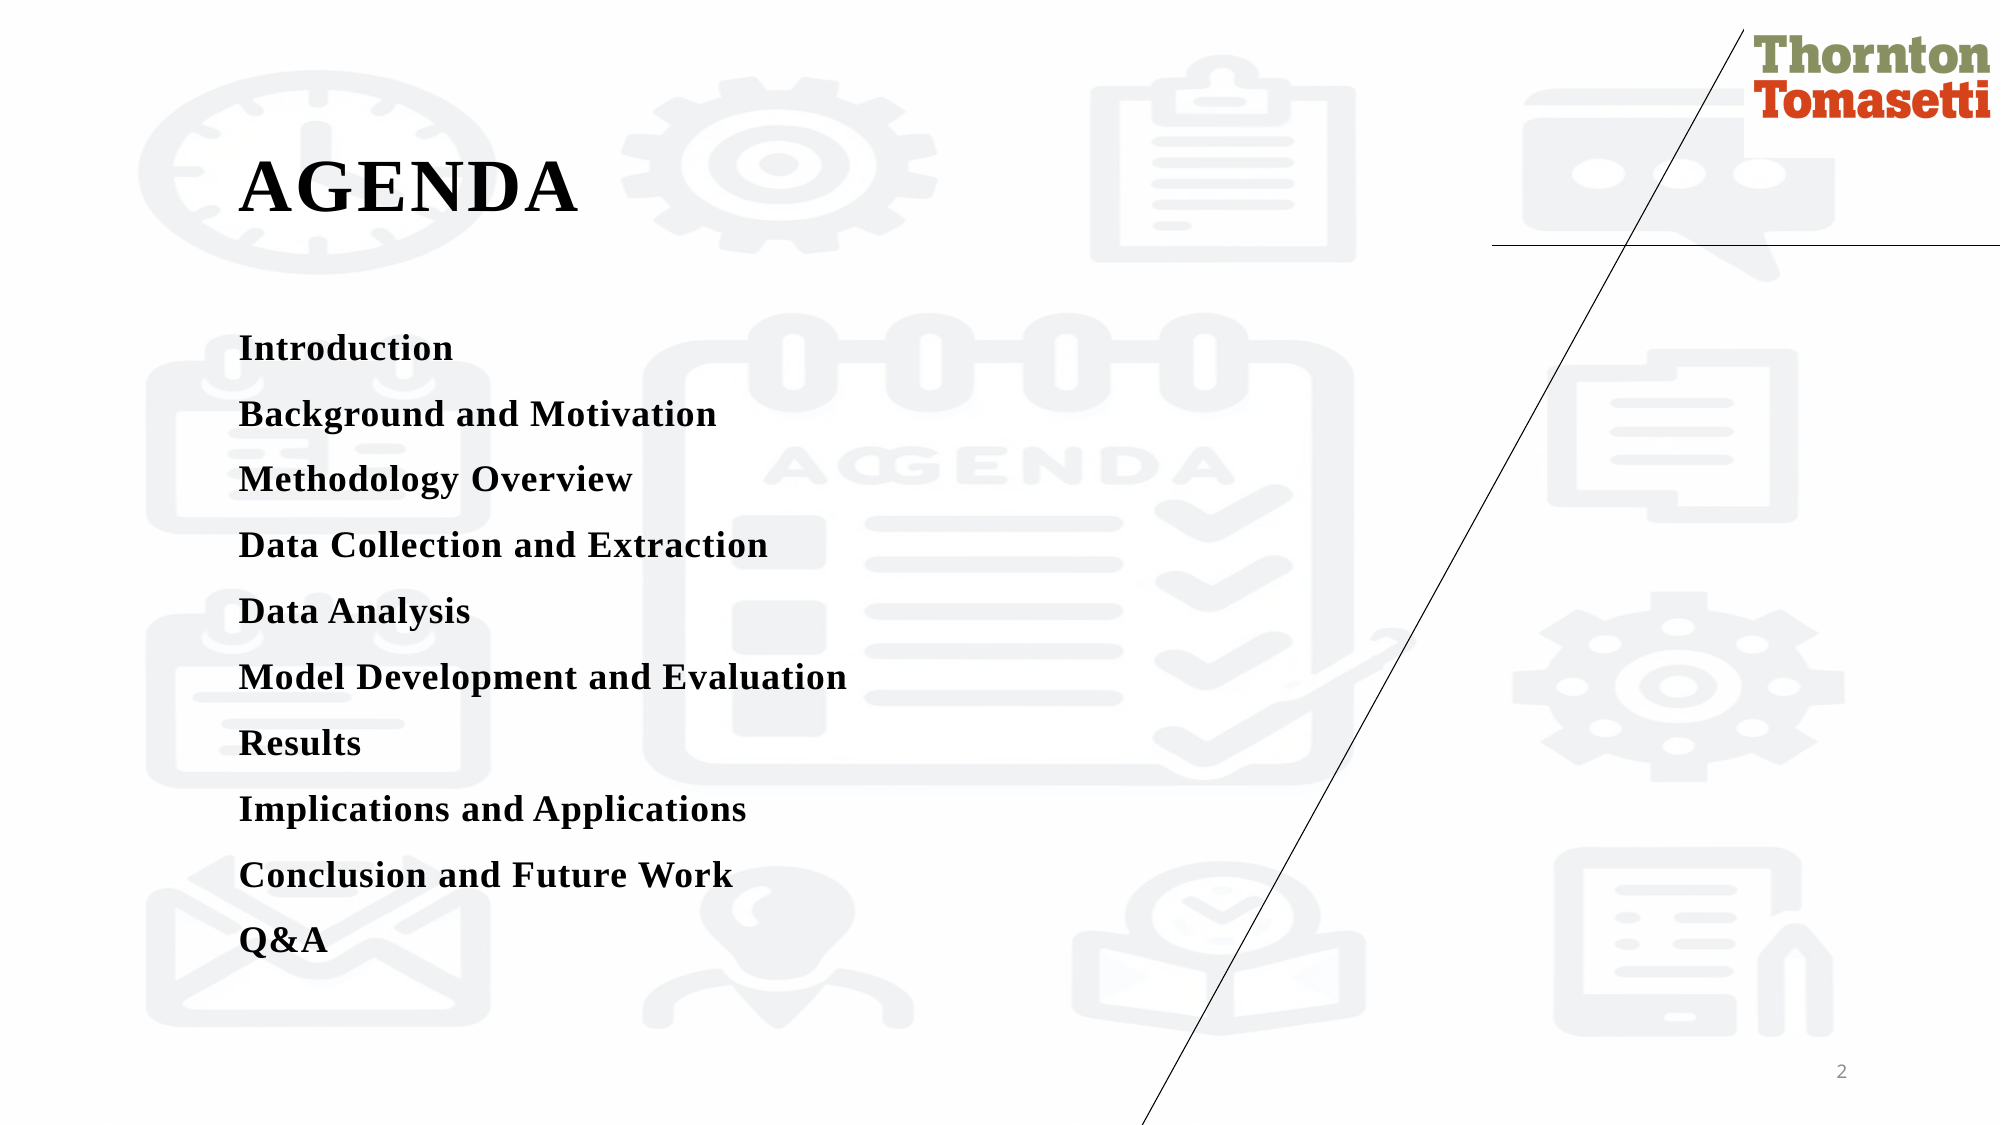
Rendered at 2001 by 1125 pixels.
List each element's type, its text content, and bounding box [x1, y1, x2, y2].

slide_number 2 [1412, 1042, 1863, 1103]
title AGENDA [223, 78, 1062, 236]
list Introduction Background and Motivation Methodology Overview Data Collection and Extraction Data Analysis Model Development and Evaluation Results Implications and Applications Conclusion and Future Work Q&A [223, 315, 1050, 1103]
picture [1744, 0, 2000, 158]
